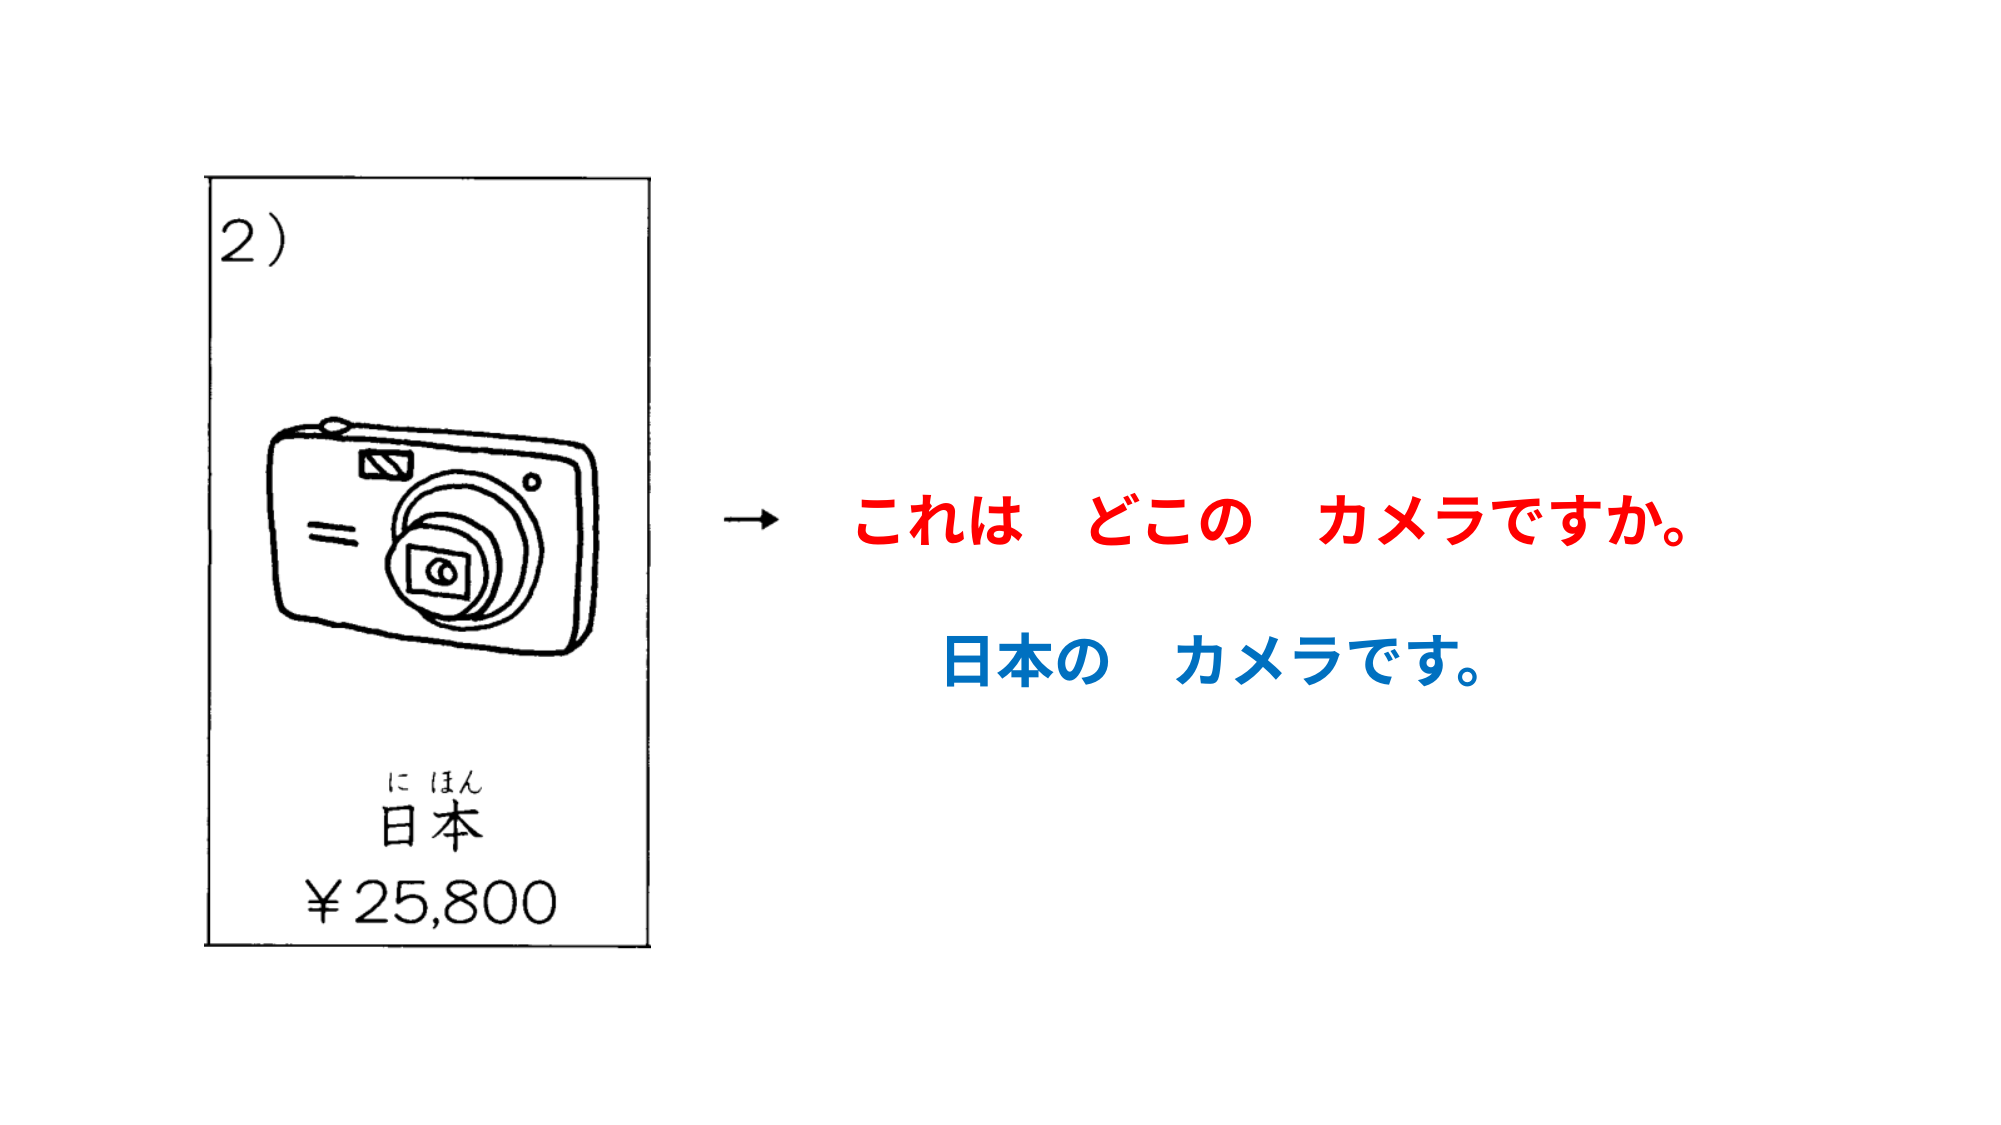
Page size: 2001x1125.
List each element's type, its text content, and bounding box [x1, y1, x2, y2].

text_box 日本の カメラです。 [923, 616, 1684, 702]
picture [204, 172, 651, 952]
text_box これは どこの カメラですか。 [834, 476, 1957, 562]
picture [718, 476, 791, 547]
